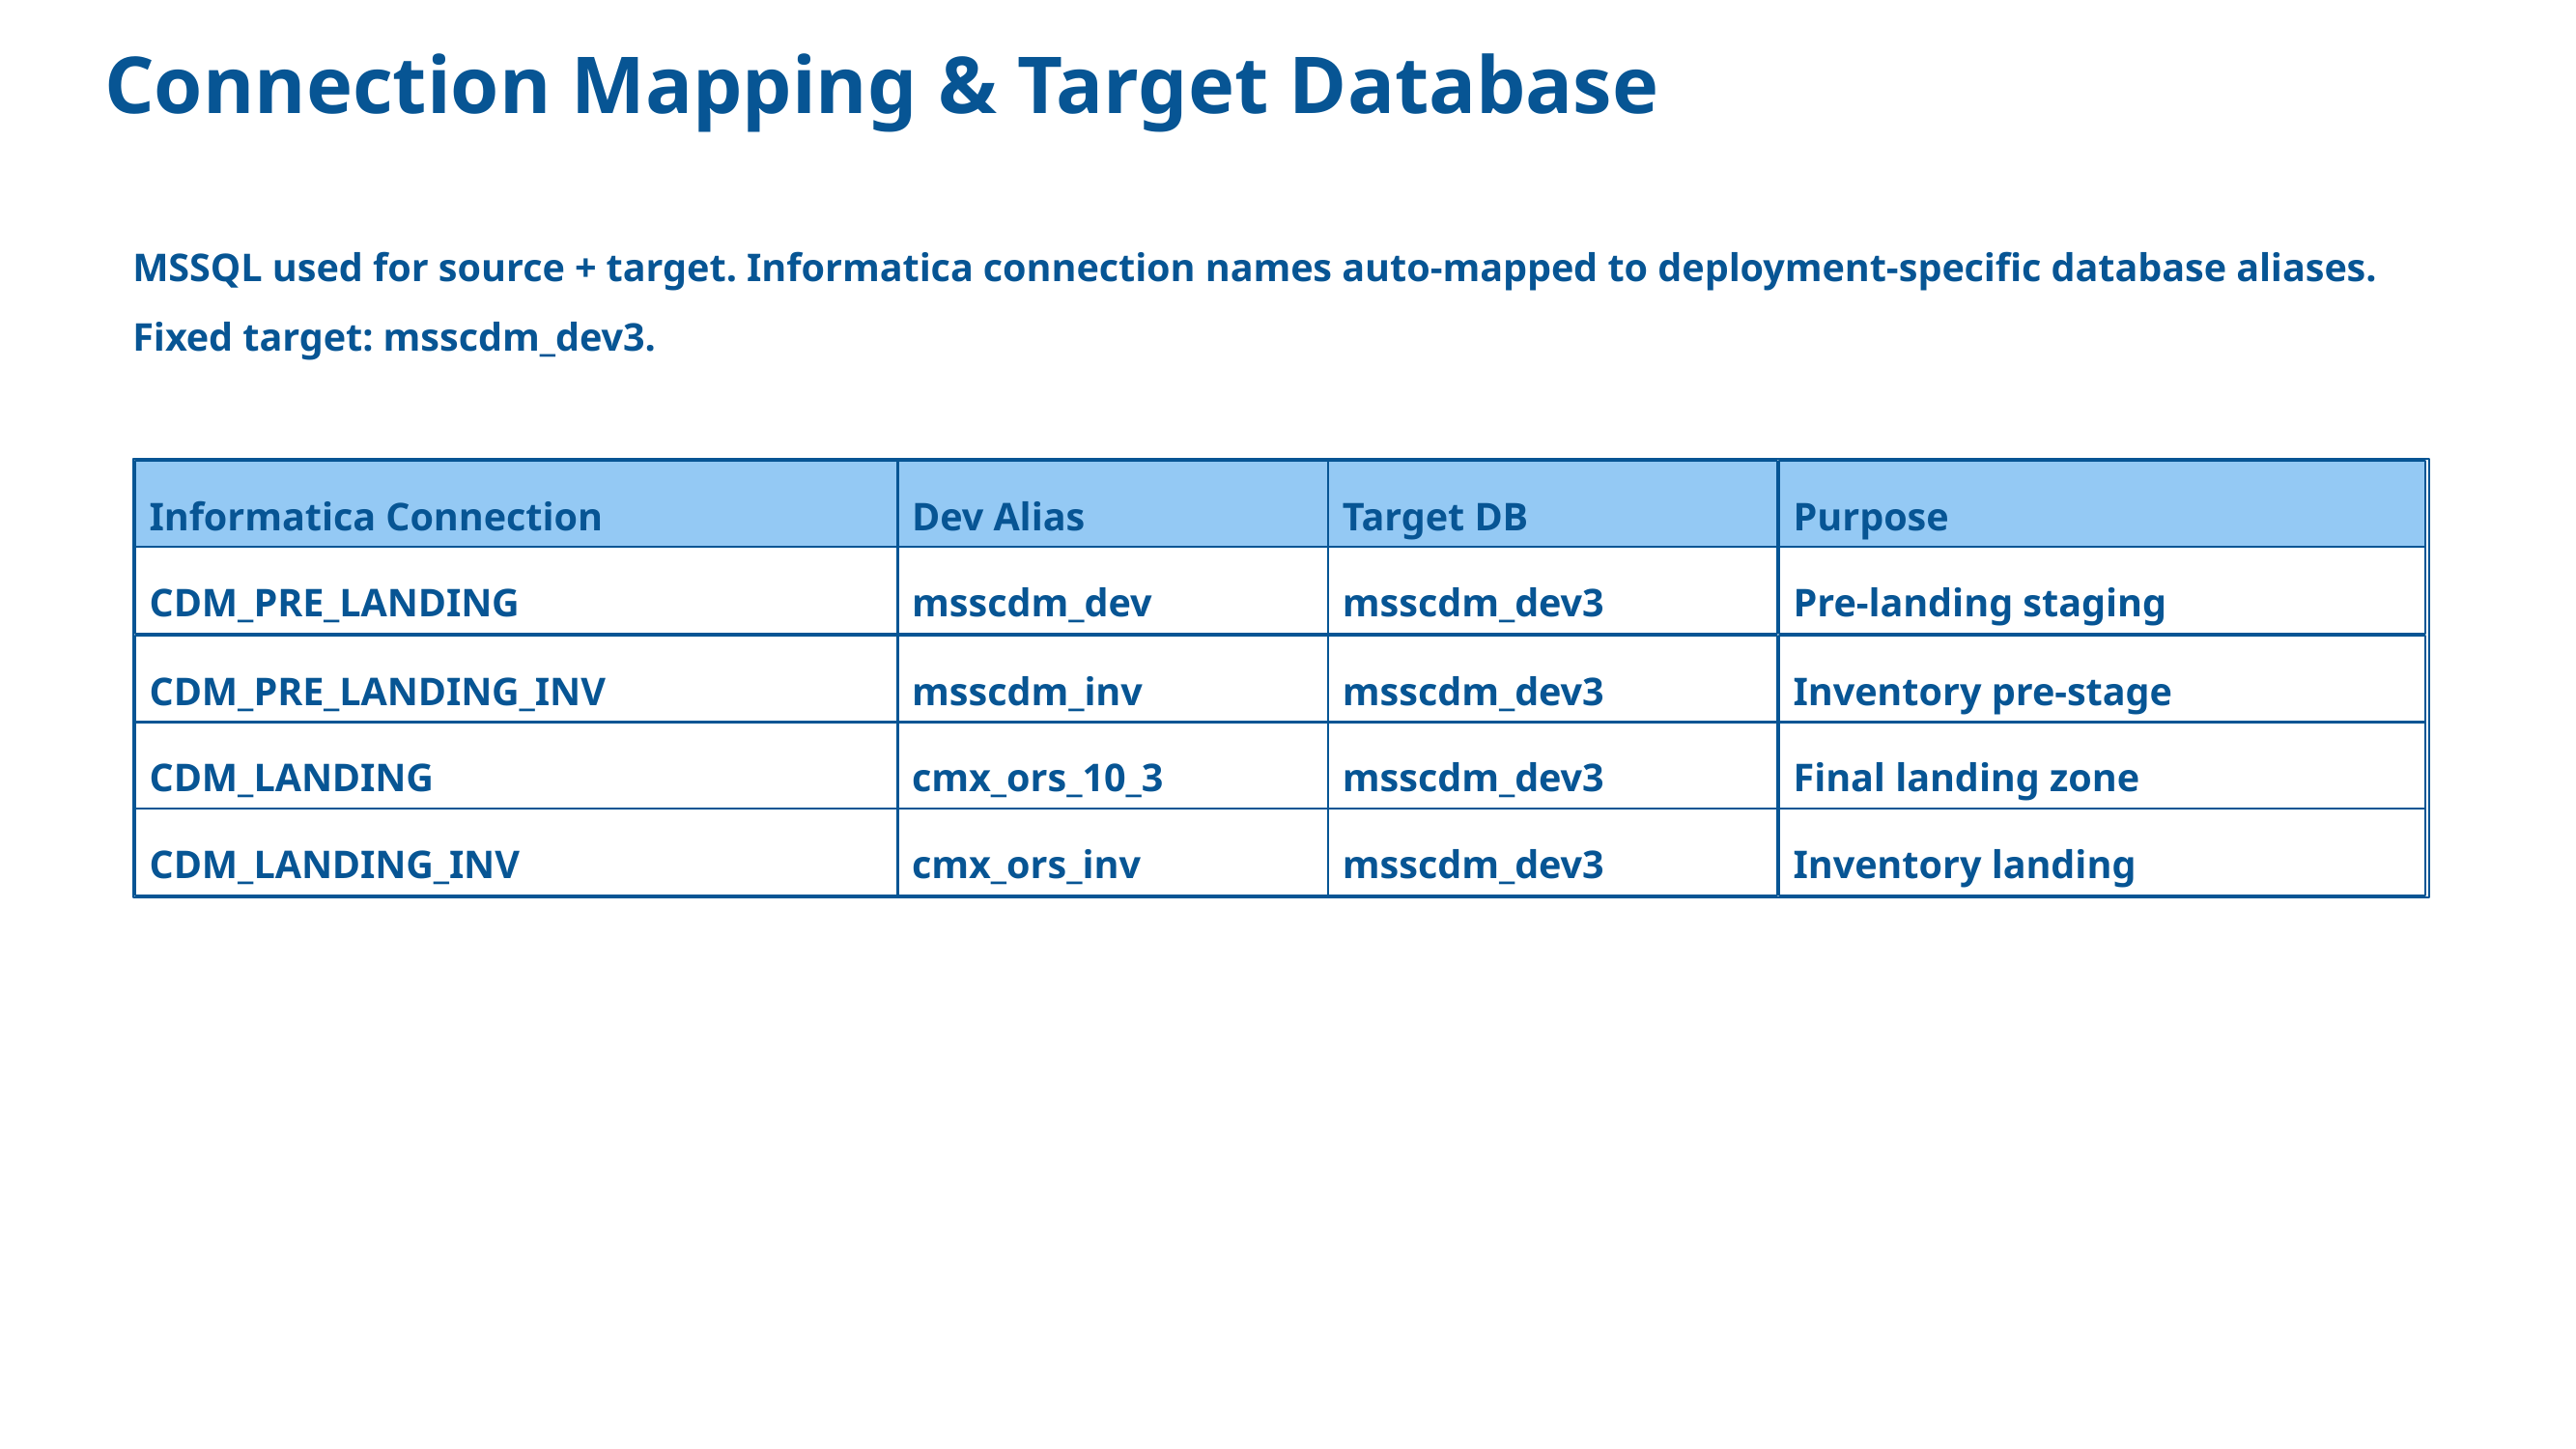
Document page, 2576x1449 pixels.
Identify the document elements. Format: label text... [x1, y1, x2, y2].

text_box [134, 635, 897, 722]
text_box [132, 458, 2429, 897]
text_box cmx_ors_inv [912, 822, 1315, 882]
text_box Connection Mapping & Target Database [104, 24, 2401, 120]
text_box [897, 722, 1328, 809]
text_box cmx_ors_10_3 [912, 736, 1315, 795]
text_box msscdm_dev3 [1342, 822, 1766, 882]
text_box [1779, 547, 2425, 634]
text_box CDM_LANDING [149, 736, 884, 795]
text_box msscdm_inv [912, 649, 1315, 708]
text_box [1779, 635, 2425, 722]
text_box Inventory landing [1793, 822, 2414, 882]
text_box [897, 635, 1328, 722]
text_box [1779, 460, 2425, 547]
text_box [1328, 460, 1777, 547]
text_box Final landing zone [1793, 736, 2414, 795]
text_box [1328, 809, 1777, 895]
text_box [1328, 722, 1777, 809]
text_box Dev Alias [912, 474, 1315, 533]
text_box CDM_PRE_LANDING_INV [149, 649, 884, 708]
text_box [897, 460, 1328, 547]
text_box [134, 809, 897, 895]
text_box [134, 547, 897, 634]
text_box Pre-landing staging [1793, 560, 2414, 620]
text_box [897, 547, 1328, 634]
text_box CDM_LANDING_INV [149, 822, 884, 882]
text_box msscdm_dev3 [1342, 560, 1766, 620]
text_box [134, 722, 897, 809]
text_box MSSQL used for source + target. Informatica connection names auto-mapped to deployment-specific database aliases. Fixed target: msscdm_dev3. [132, 230, 2429, 350]
text_box msscdm_dev3 [1342, 649, 1766, 708]
text_box Target DB [1342, 474, 1766, 533]
text_box [1328, 635, 1777, 722]
text_box Informatica Connection [149, 474, 884, 533]
text_box [1779, 722, 2425, 809]
text_box msscdm_dev [912, 560, 1315, 620]
text_box [1328, 547, 1777, 634]
text_box [897, 809, 1328, 895]
text_box [134, 460, 897, 547]
text_box Inventory pre-stage [1793, 649, 2414, 708]
text_box Purpose [1793, 474, 2414, 533]
text_box msscdm_dev3 [1342, 736, 1766, 795]
text_box CDM_PRE_LANDING [149, 560, 884, 620]
text_box [1779, 809, 2425, 895]
